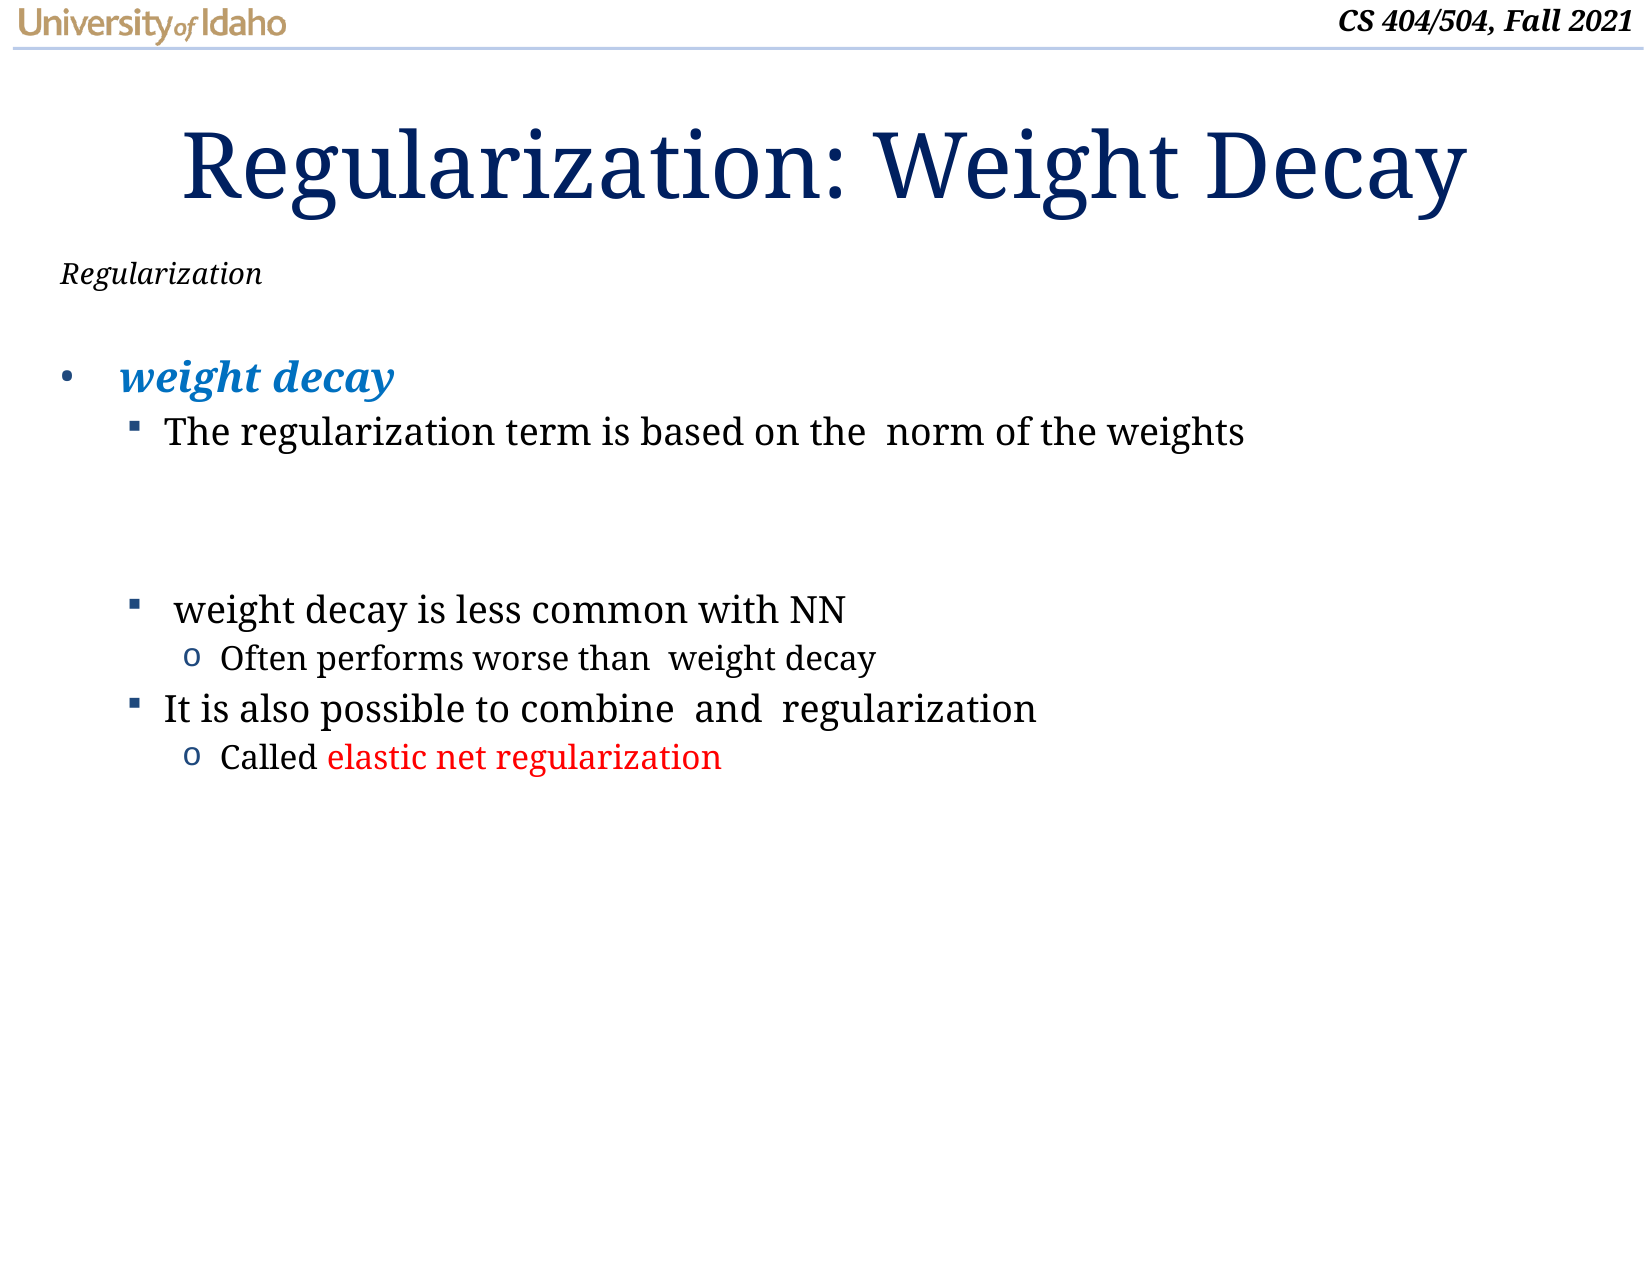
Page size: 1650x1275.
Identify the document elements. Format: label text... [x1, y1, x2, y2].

title Regularization: Weight Decay [0, 75, 1650, 248]
picture [19, 8, 286, 46]
list Regularization [45, 247, 1062, 306]
